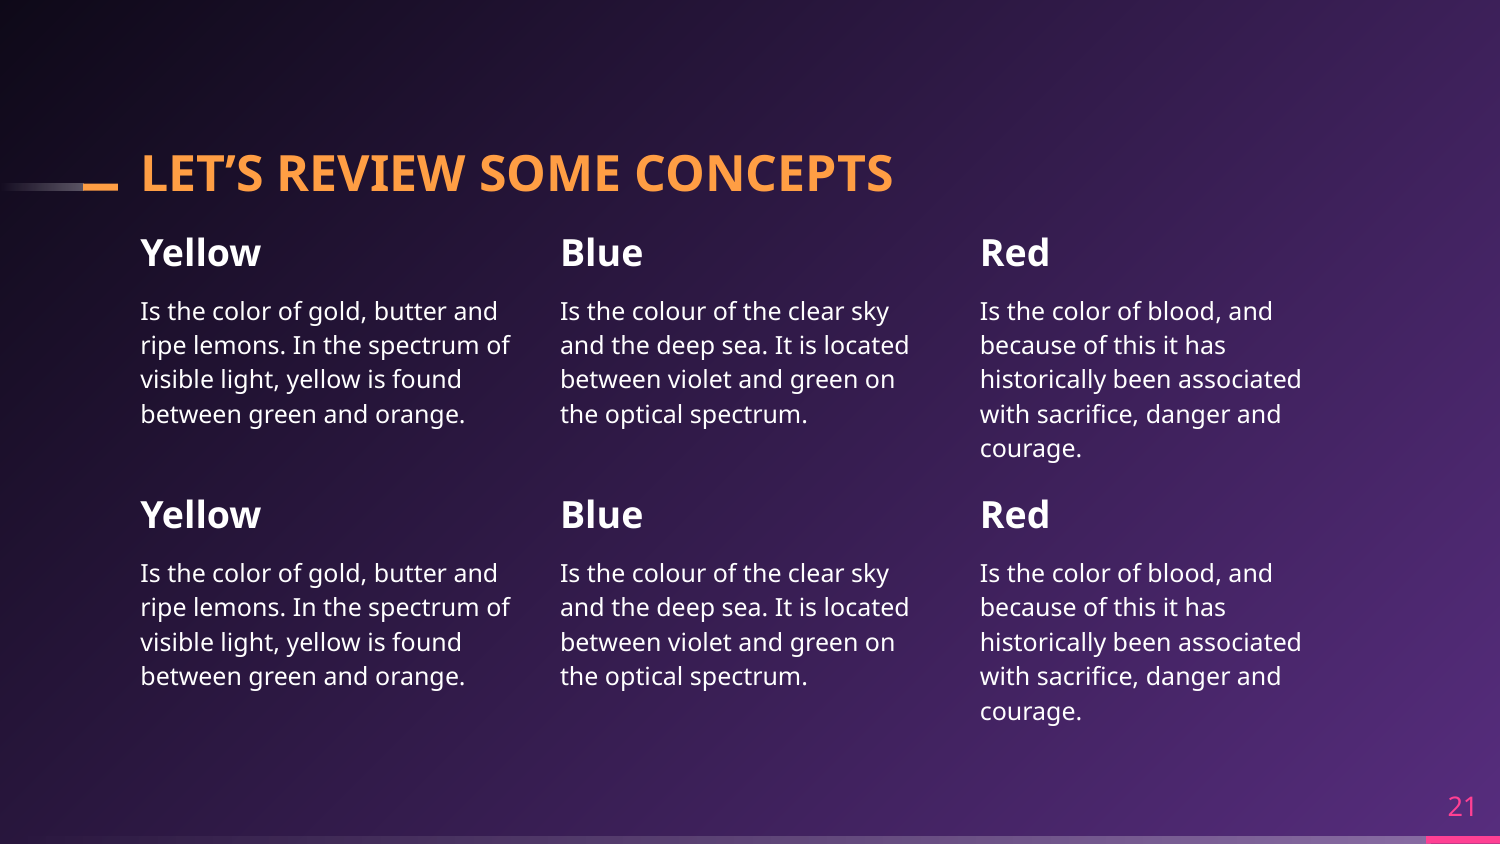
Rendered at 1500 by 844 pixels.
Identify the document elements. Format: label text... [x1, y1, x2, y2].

list Red Is the color of blood, and because of this it has historically been associated with sacrifice, danger and courage. [979, 484, 1360, 714]
list Red Is the color of blood, and because of this it has historically been associated with sacrifice, danger and courage. [979, 222, 1360, 451]
list Blue Is the colour of the clear sky and the deep sea. It is located between violet and green on the optical spectrum. [560, 484, 940, 714]
list Blue Is the colour of the clear sky and the deep sea. It is located between violet and green on the optical spectrum. [560, 222, 940, 451]
list Yellow Is the color of gold, butter and ripe lemons. In the spectrum of visible light, yellow is found between green and orange. [140, 484, 521, 714]
title LET’S REVIEW SOME CONCEPTS [140, 137, 1360, 203]
slide_number 21 [1426, 779, 1500, 835]
list Yellow Is the color of gold, butter and ripe lemons. In the spectrum of visible light, yellow is found between green and orange. [140, 222, 521, 451]
